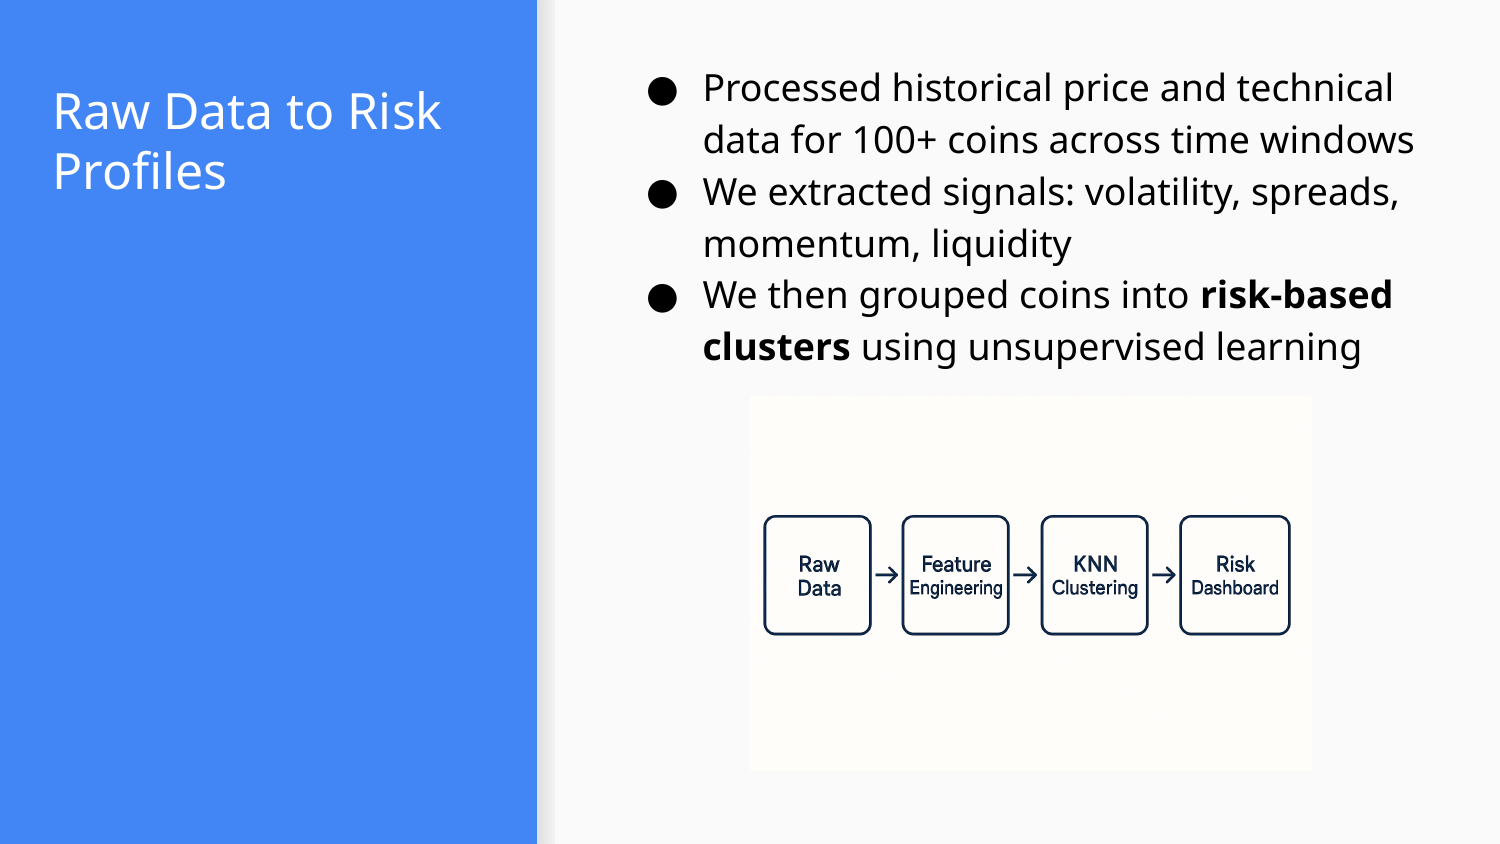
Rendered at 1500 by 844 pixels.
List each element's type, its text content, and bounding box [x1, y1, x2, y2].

title Raw Data to Risk Profiles [37, 58, 498, 216]
picture [750, 396, 1312, 772]
list Processed historical price and technical data for 100+ coins across time windows We extracted signals: volatility, spreads, momentum, liquidity We then grouped coins into risk-based clusters using unsupervised learning [612, 42, 1450, 504]
